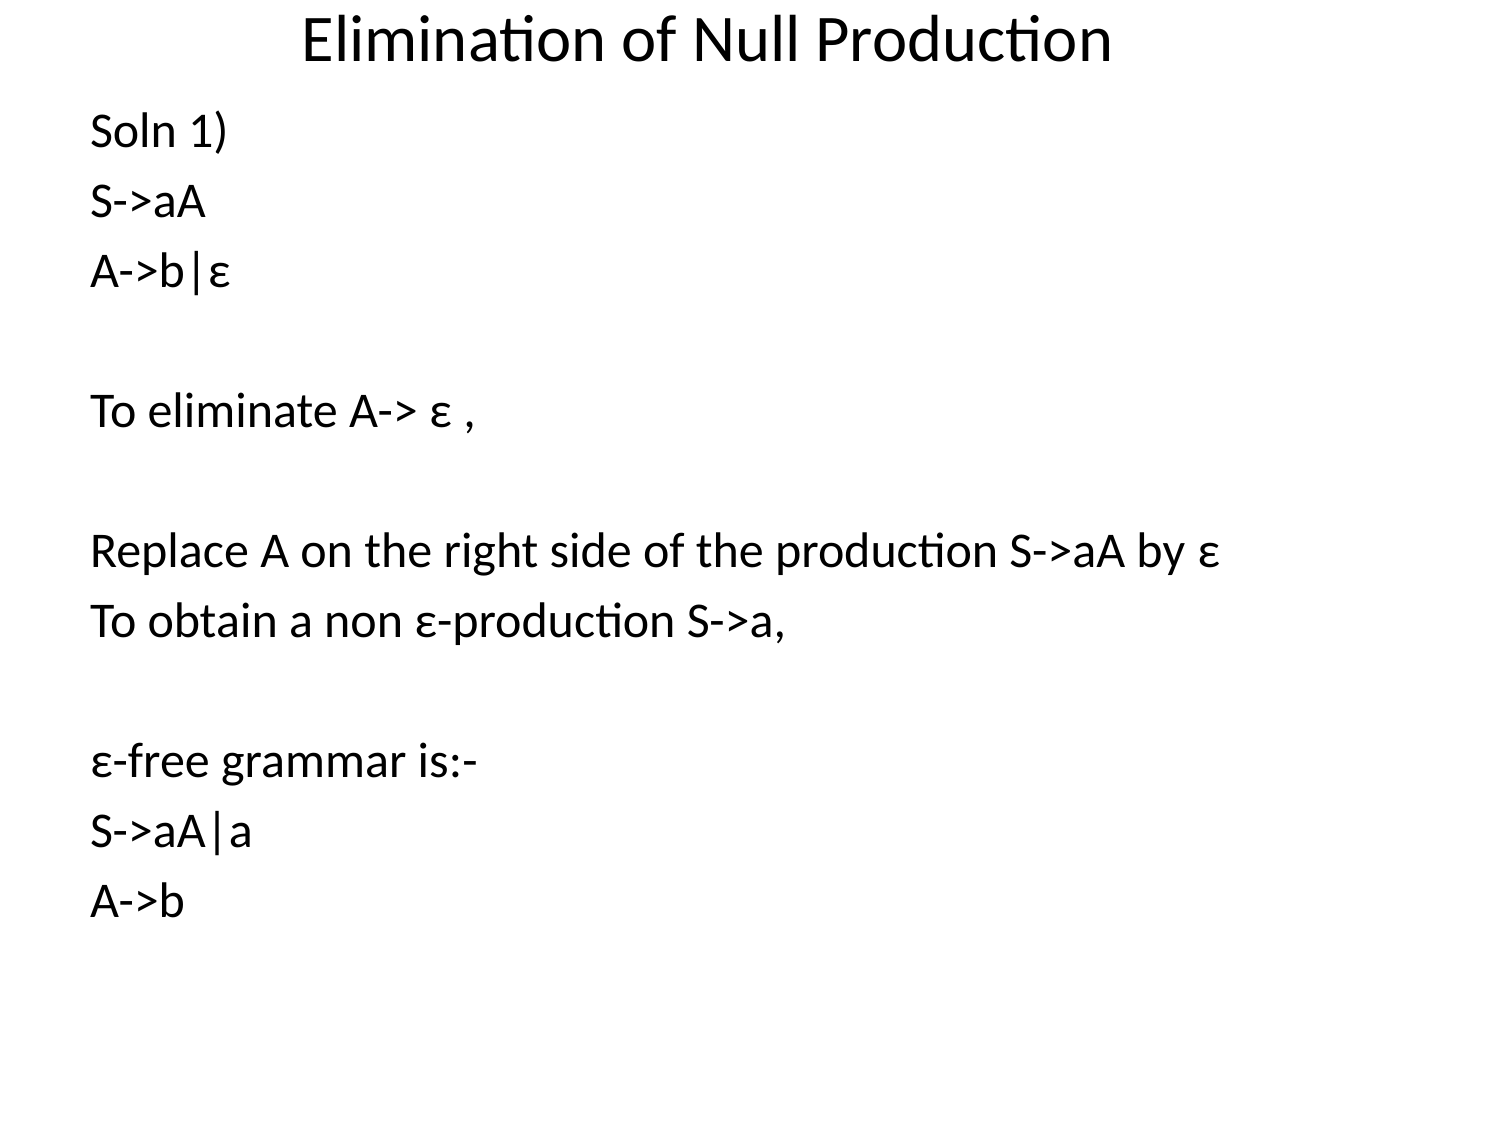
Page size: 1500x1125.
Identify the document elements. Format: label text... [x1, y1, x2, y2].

title Elimination of Null Production [76, 0, 1427, 69]
list Soln 1) S->aA A->b|ε To eliminate A-> ε , Replace A on the right side of the production S->aA by ε To obtain a non ε-production S->a, ε-free grammar is:- S->aA|a A->b [75, 90, 1425, 1059]
